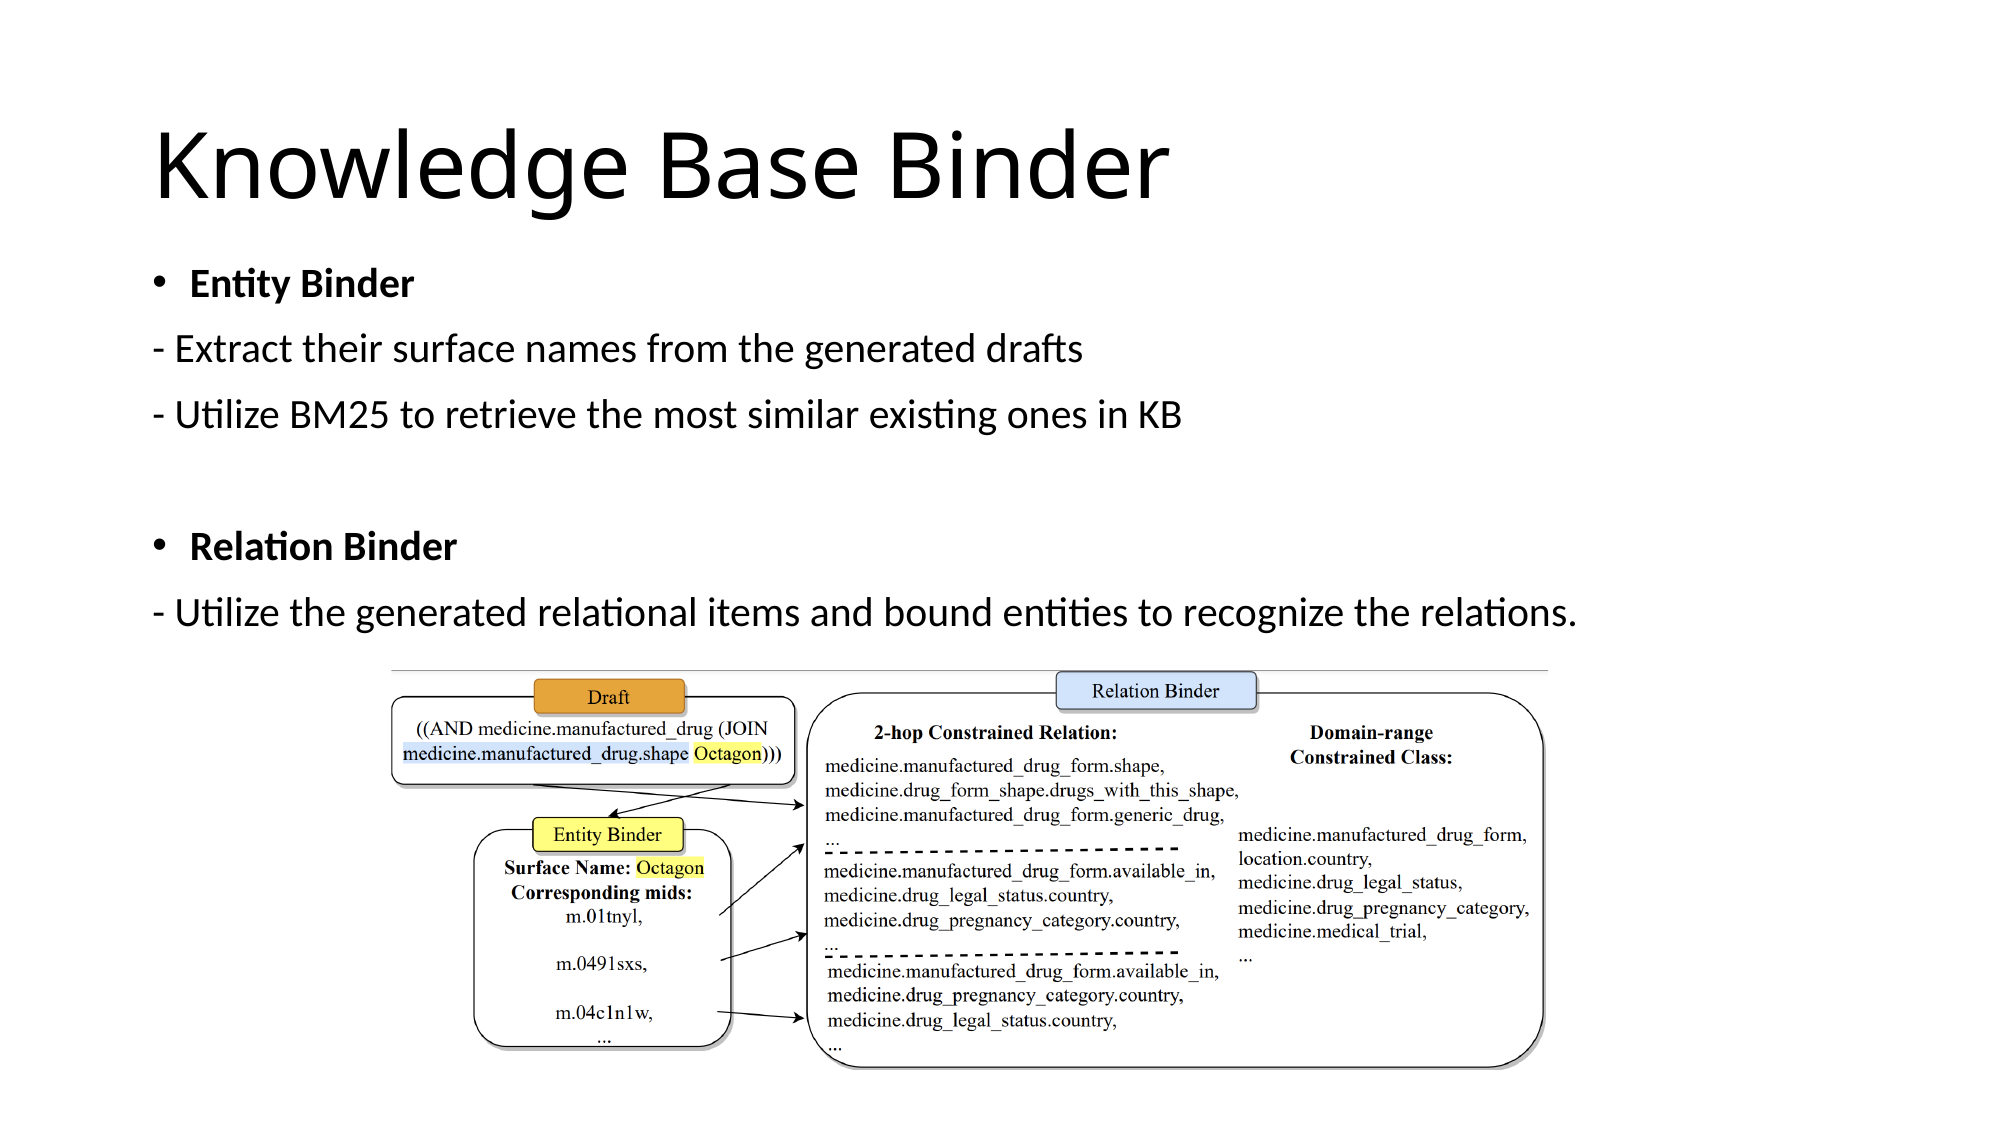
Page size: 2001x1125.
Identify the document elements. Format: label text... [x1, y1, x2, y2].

title Knowledge Base Binder [137, 59, 1863, 253]
list Entity Binder - Extract their surface names from the generated drafts - Utilize BM25 to retrieve the most similar existing ones in KB Relation Binder - Utilize the generated relational items and bound entities to recognize the relations. [137, 253, 1902, 968]
picture [391, 670, 1549, 1070]
